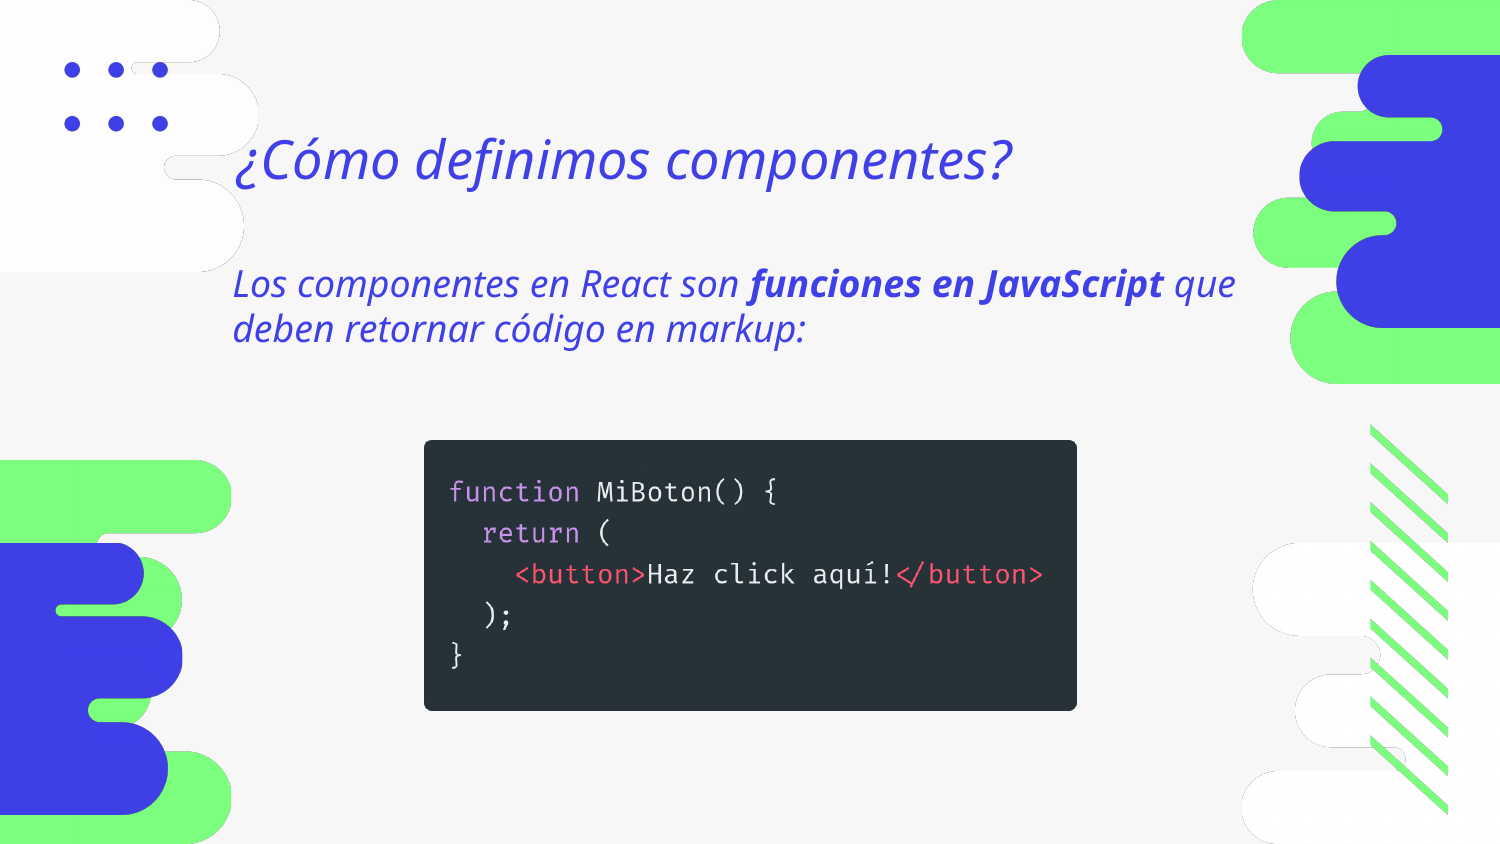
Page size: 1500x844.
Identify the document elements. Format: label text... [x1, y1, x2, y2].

picture [1241, 425, 1500, 844]
picture [1241, 0, 1500, 384]
picture [0, 460, 232, 844]
picture [0, 0, 259, 272]
picture [340, 356, 1160, 794]
text_box Los componentes en React son funciones en JavaScript que deben retornar código en markup: [220, 254, 1315, 356]
text_box ¿Cómo definimos componentes? [226, 119, 1274, 196]
